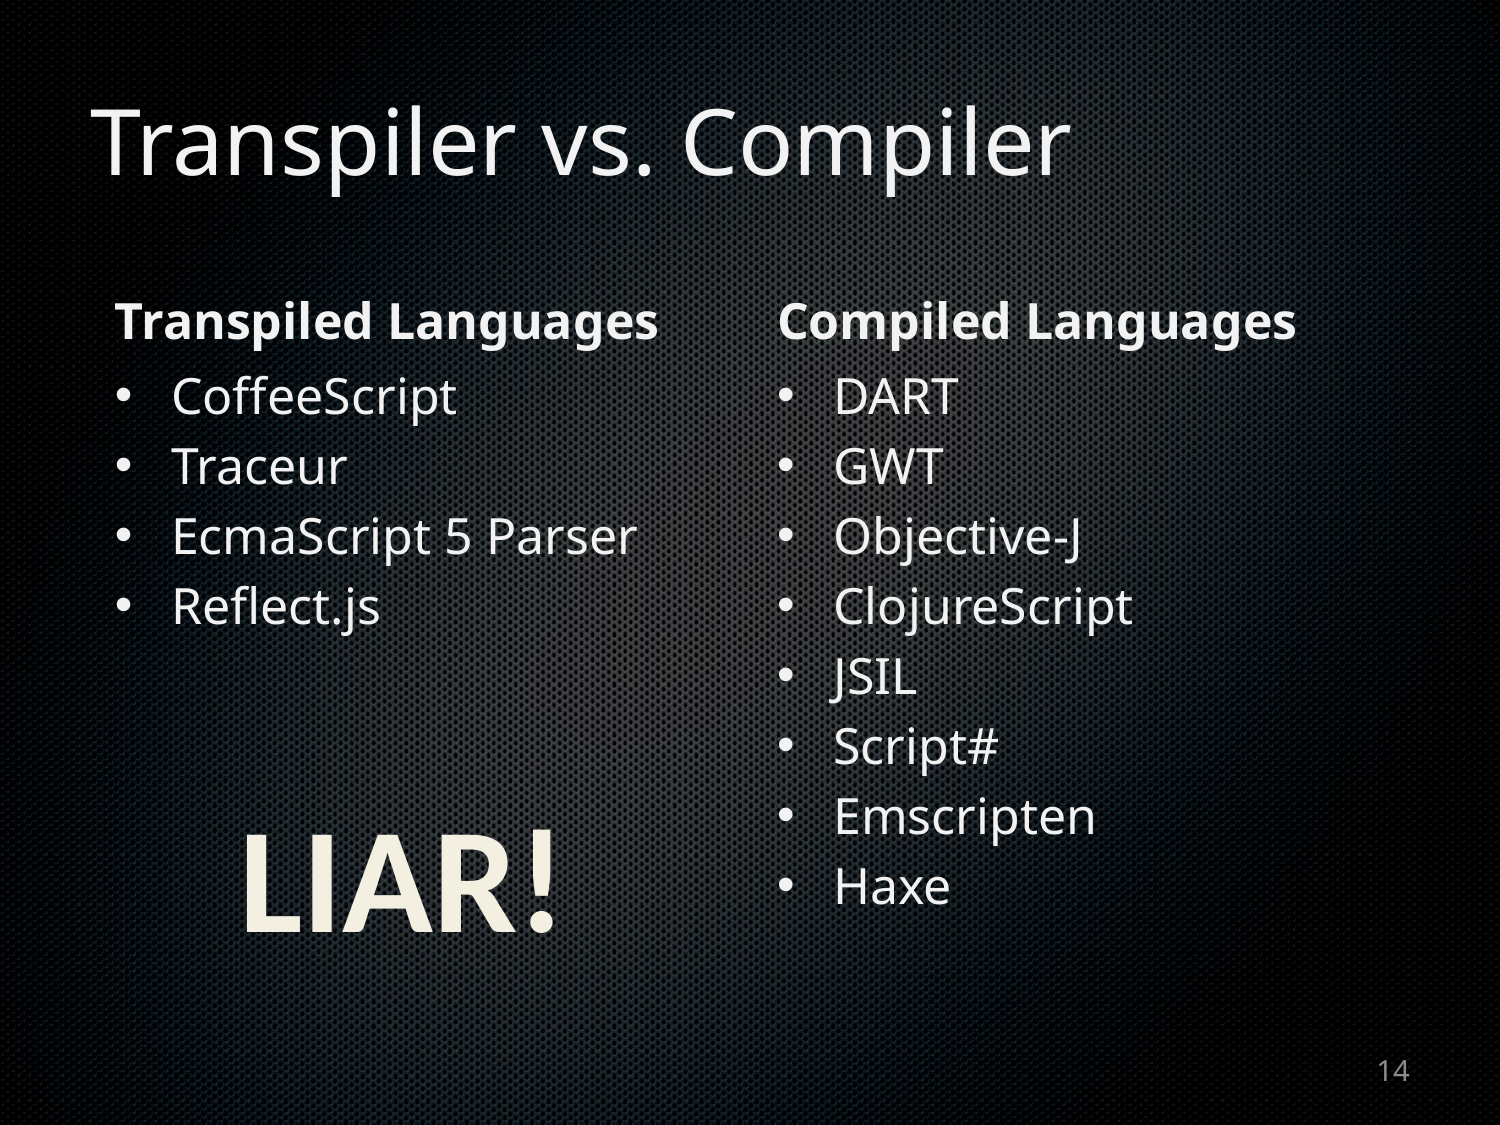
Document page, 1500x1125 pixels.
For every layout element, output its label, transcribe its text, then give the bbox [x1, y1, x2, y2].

text_box LIAR! [224, 774, 583, 970]
list Transpiled Languages [99, 251, 738, 356]
slide_number 14 [1074, 1042, 1425, 1103]
list CoffeeScript Traceur EcmaScript 5 Parser Reflect.js [99, 356, 738, 1005]
picture [0, 0, 1500, 1125]
list Compiled Languages [761, 251, 1425, 356]
title Transpiler vs. Compiler [75, 45, 1425, 233]
list DART GWT Objective-J ClojureScript JSIL Script# Emscripten Haxe [761, 356, 1425, 1005]
